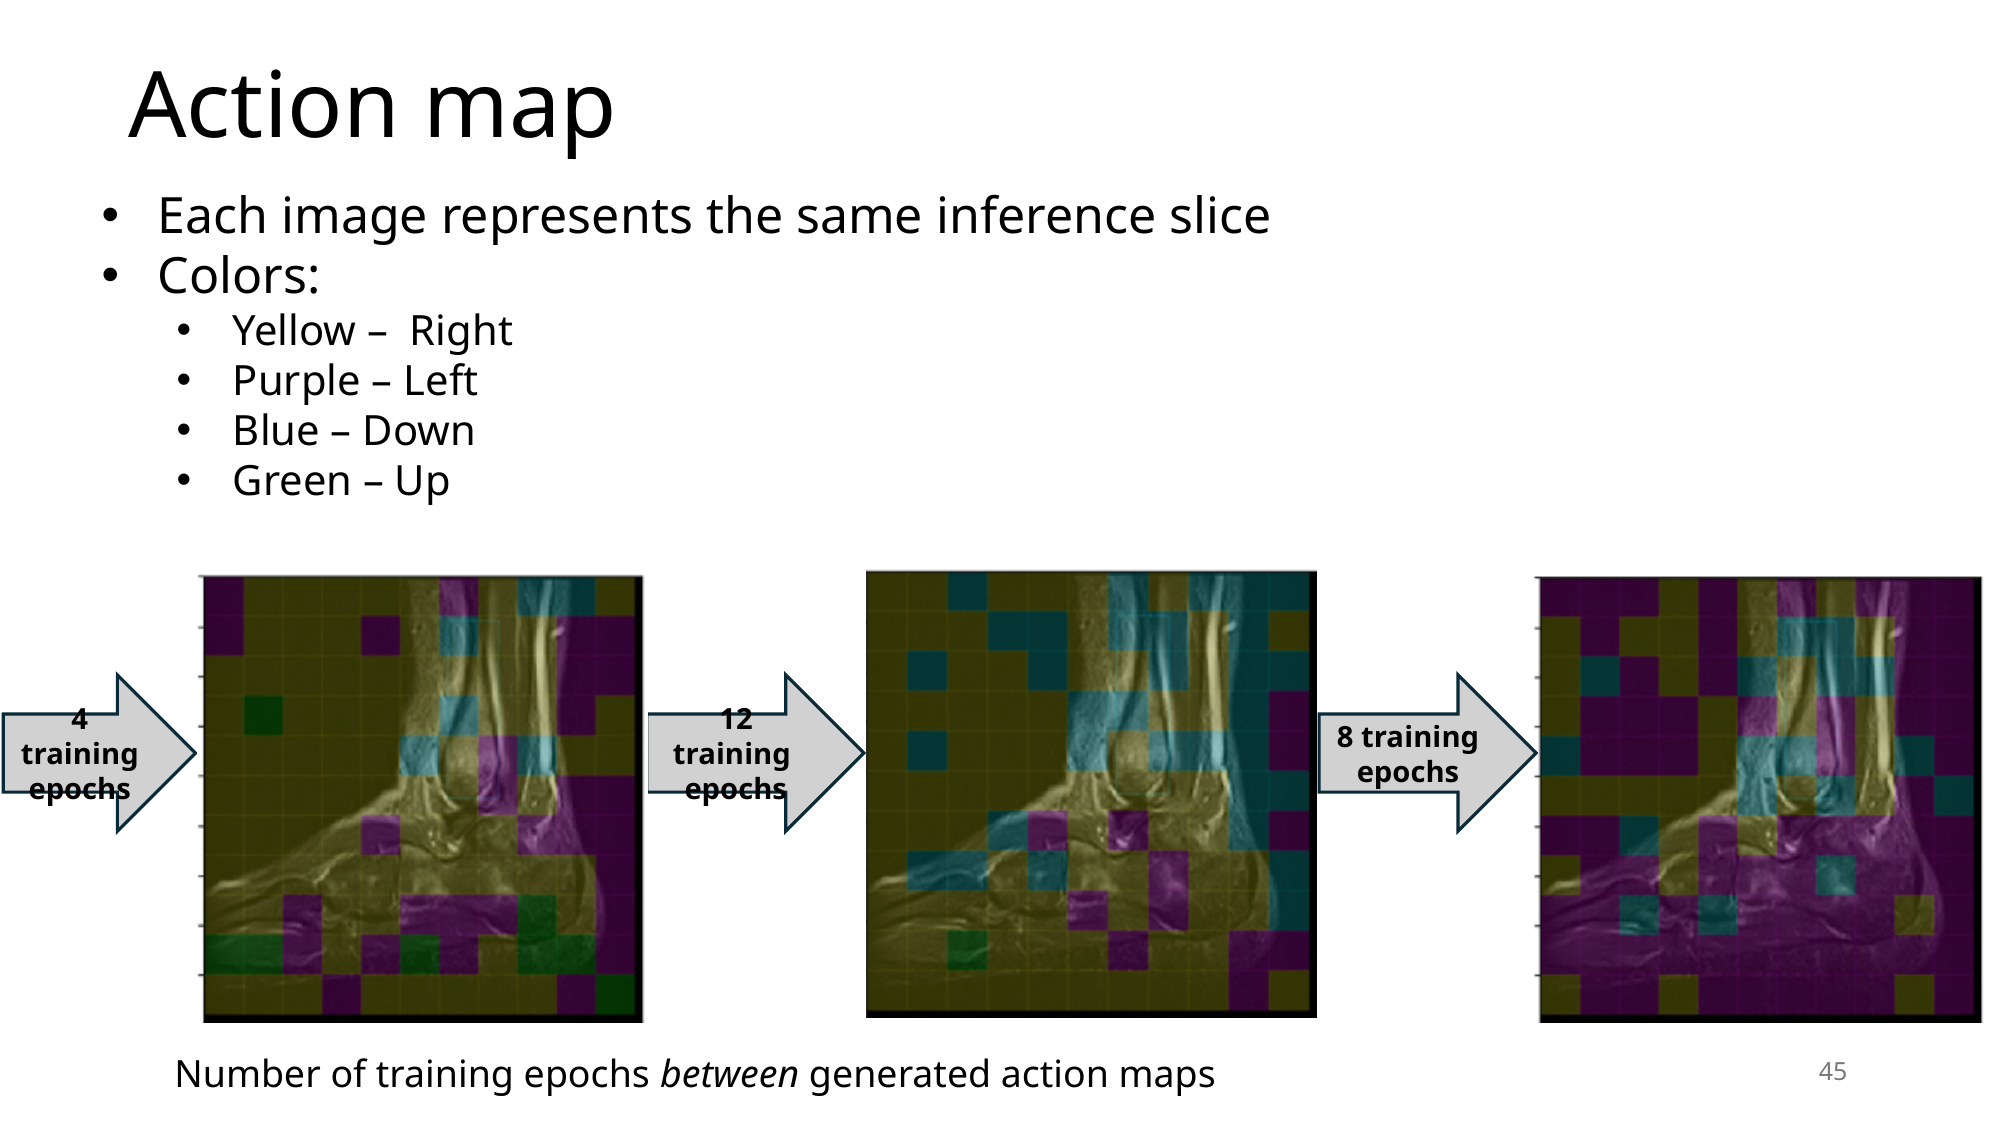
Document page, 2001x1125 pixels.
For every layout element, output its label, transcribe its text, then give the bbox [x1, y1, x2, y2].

picture [196, 572, 648, 1024]
text_box 8 training epochs [1317, 671, 1534, 835]
slide_number 45 [1412, 1042, 1863, 1103]
picture [1534, 572, 1986, 1024]
picture [865, 567, 1317, 1019]
text_box Number of training epochs between generated action maps [159, 1042, 1231, 1103]
text_box 12 training epochs [648, 671, 865, 835]
text_box Each image represents the same inference slice Colors: Yellow – Right Purple – Left Blue – Down Green – Up [86, 176, 1288, 557]
text_box 4 training epochs [1, 671, 196, 835]
text_box Action map [113, 38, 1683, 209]
